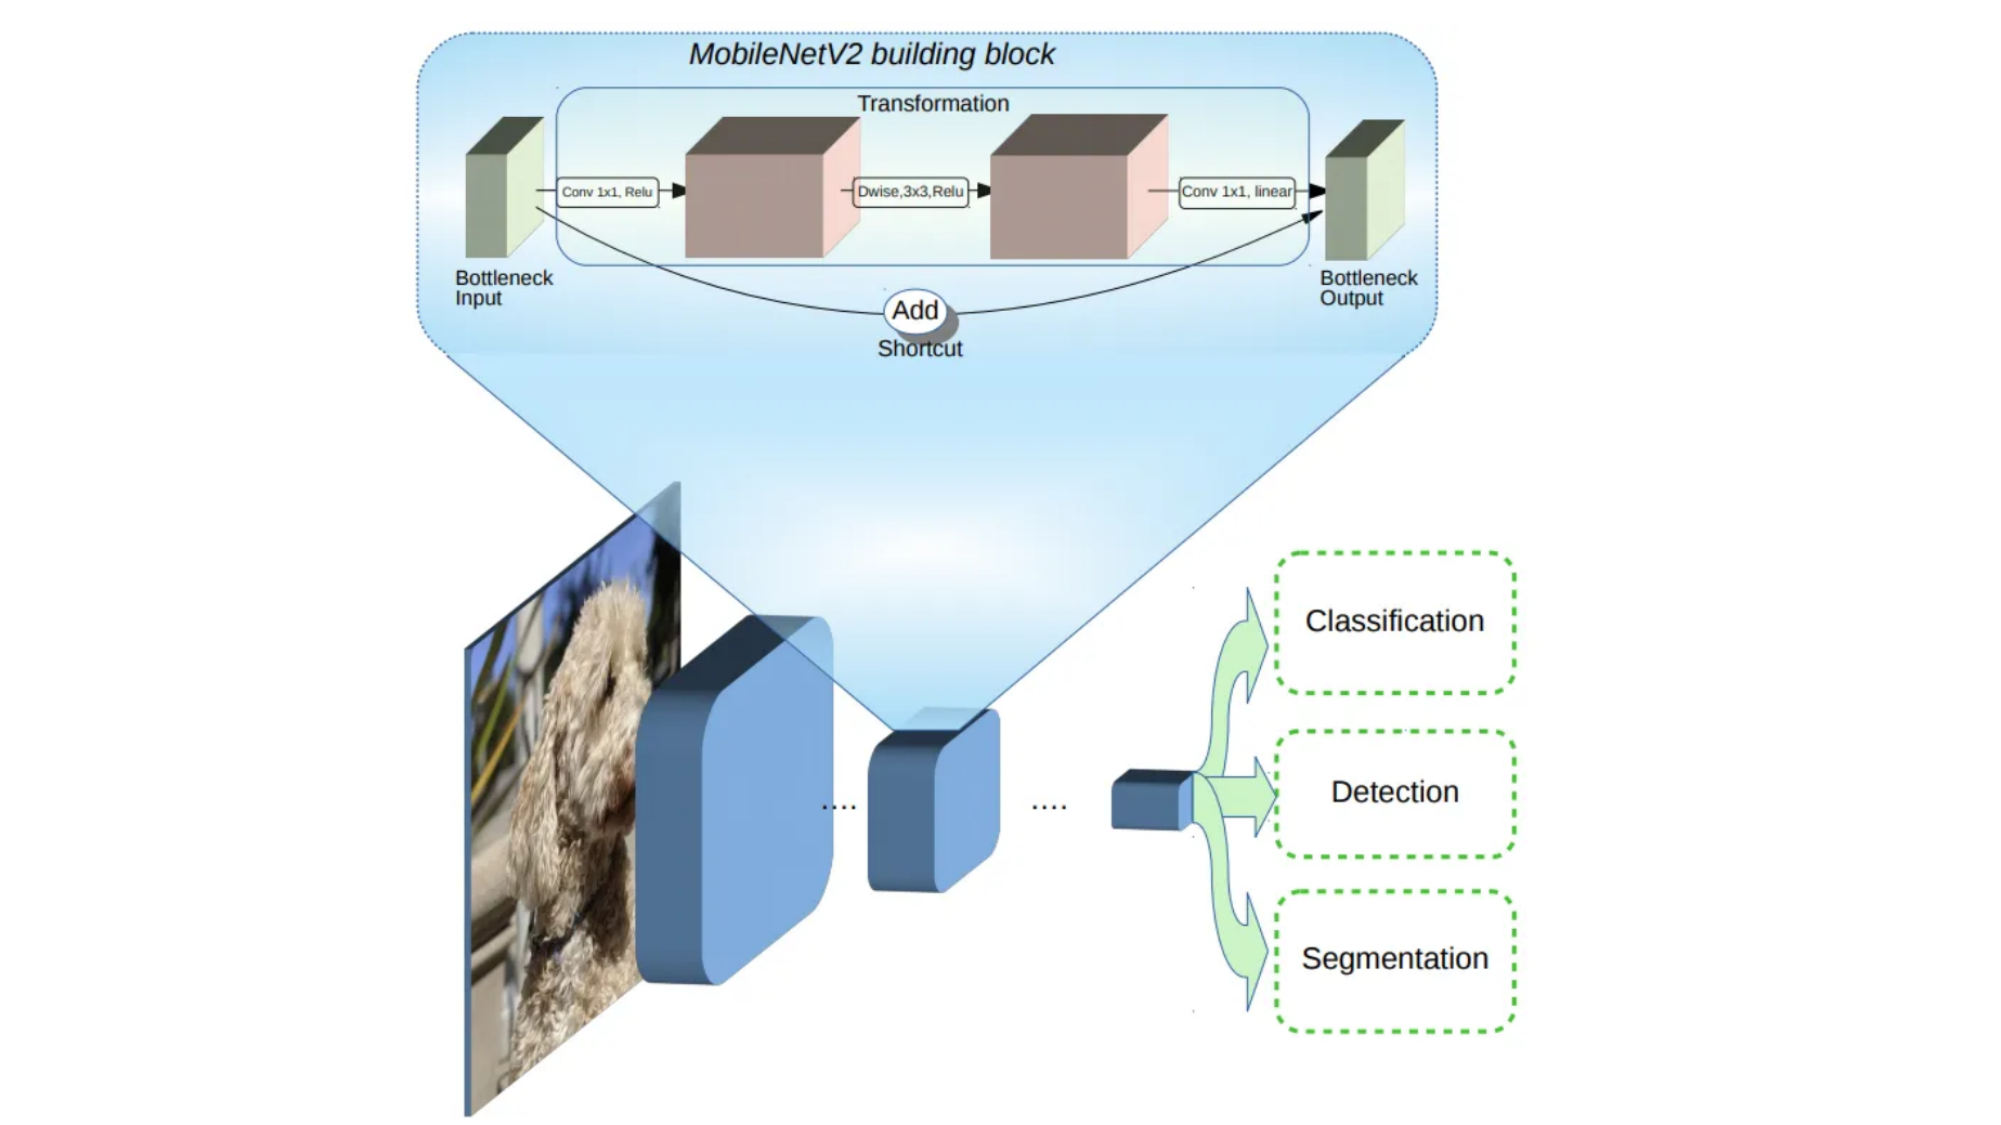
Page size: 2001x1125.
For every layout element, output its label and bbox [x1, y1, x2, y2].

picture [336, 0, 1664, 1125]
